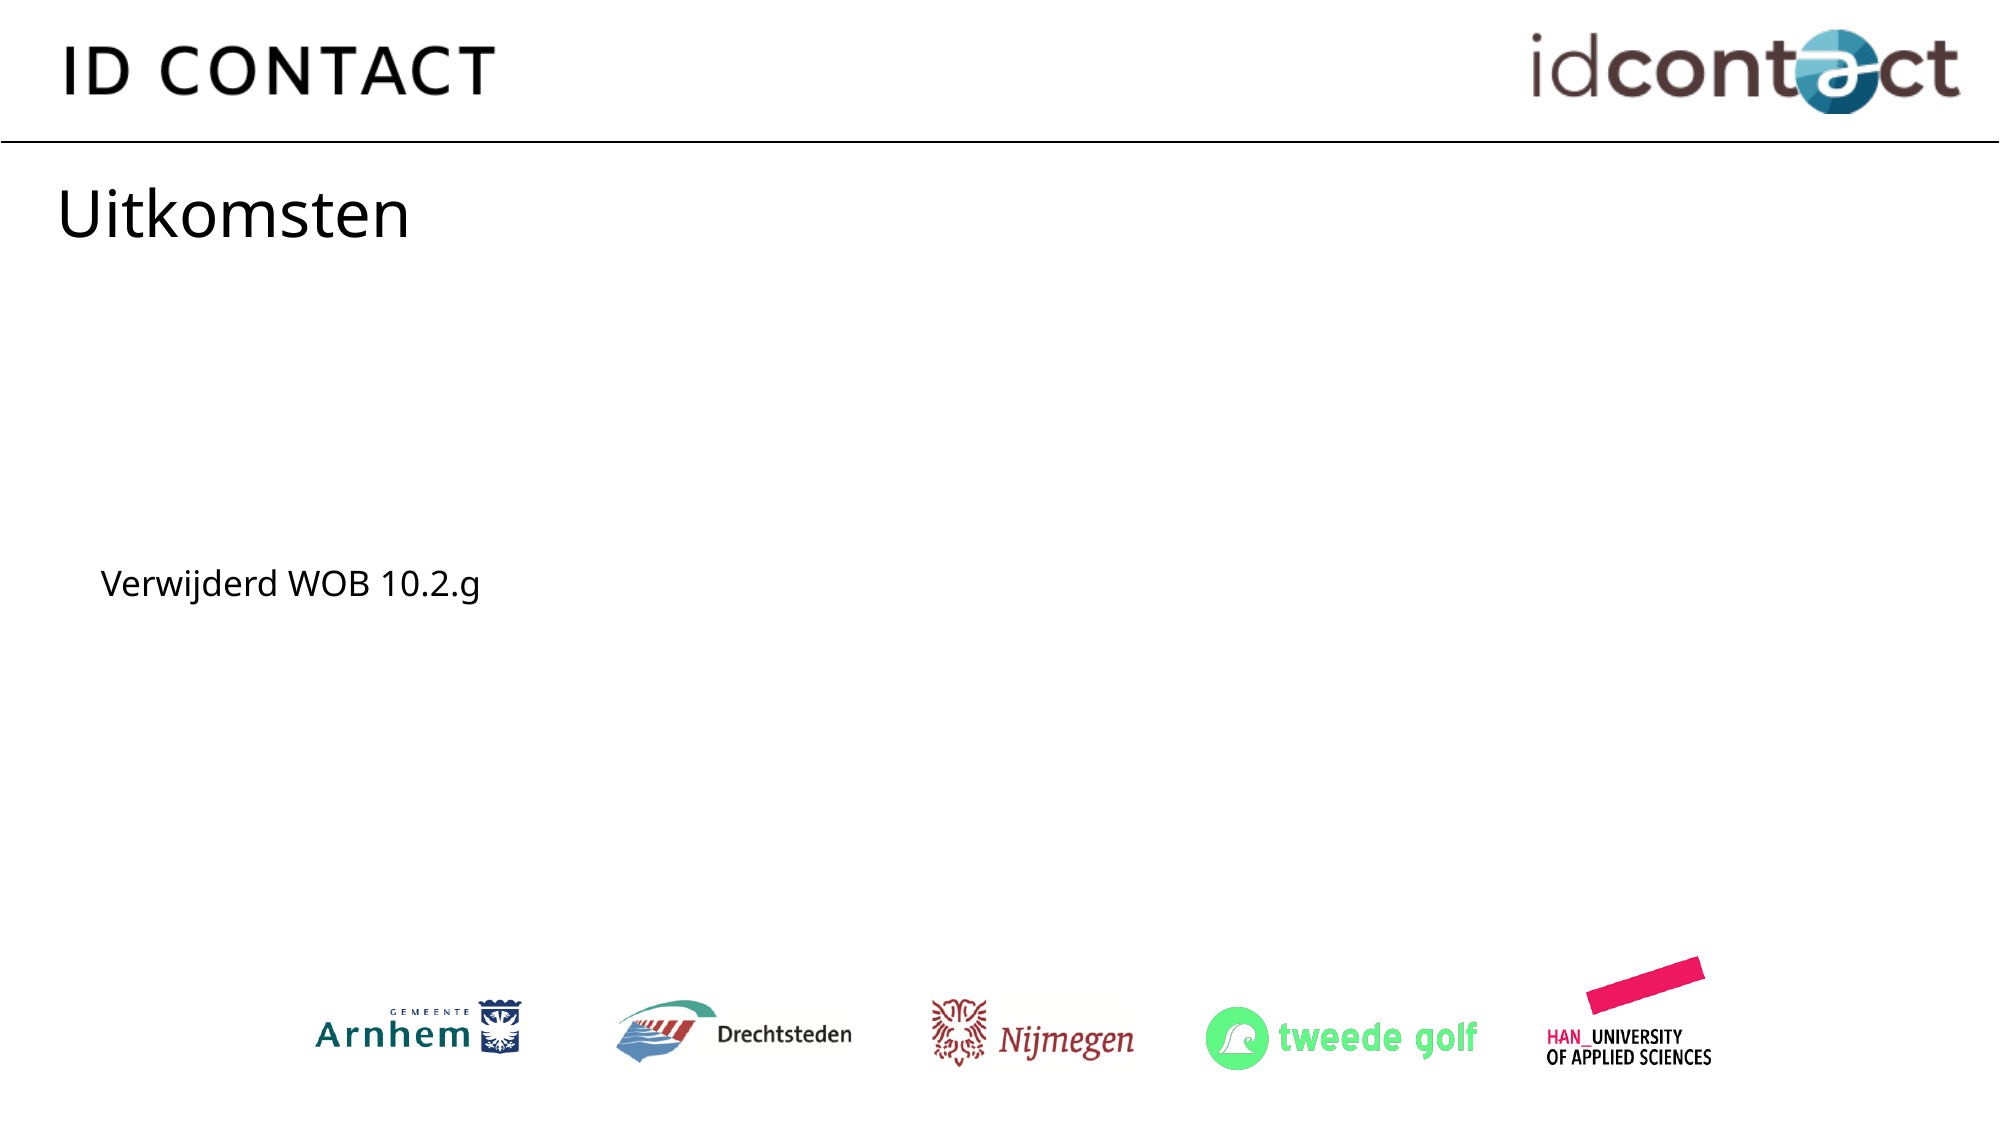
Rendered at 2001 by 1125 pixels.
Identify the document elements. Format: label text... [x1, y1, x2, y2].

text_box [289, 928, 1711, 1092]
text_box Verwijderd WOB 10.2.g [85, 527, 932, 615]
table_header [1, 0, 1999, 141]
text_box Uitkomsten [41, 166, 2000, 262]
picture [41, 21, 531, 114]
picture [1532, 27, 1961, 114]
